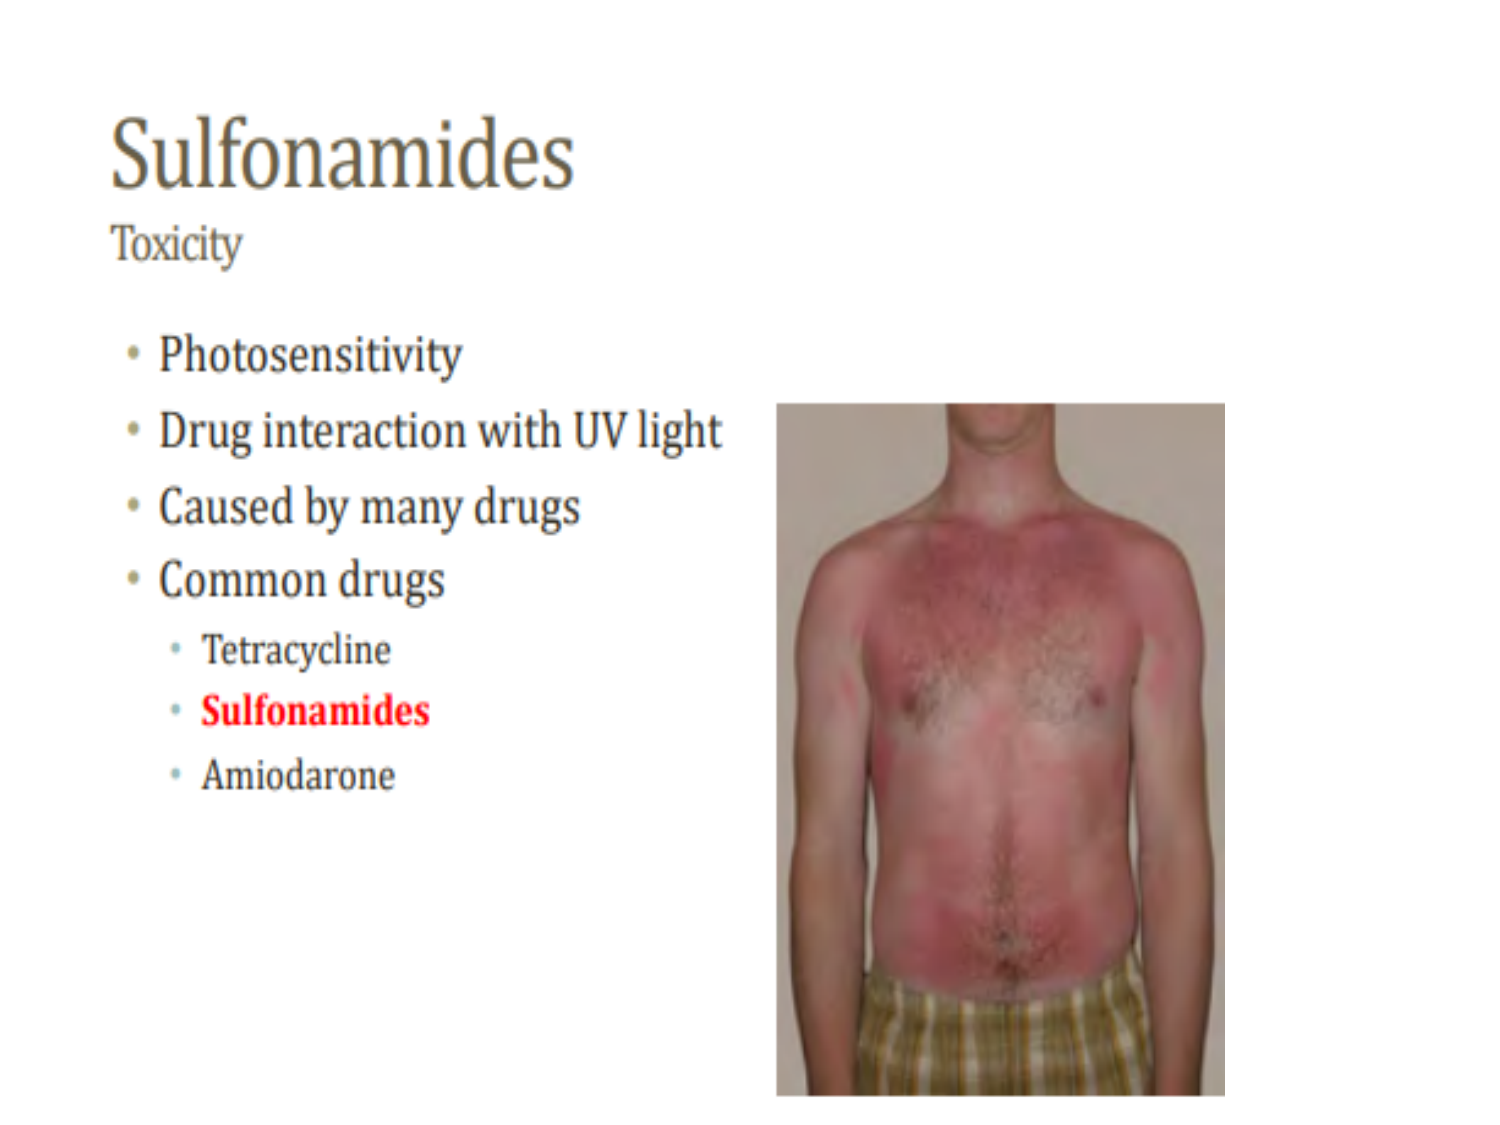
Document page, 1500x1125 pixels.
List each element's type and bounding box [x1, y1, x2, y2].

picture [74, 74, 1226, 1101]
